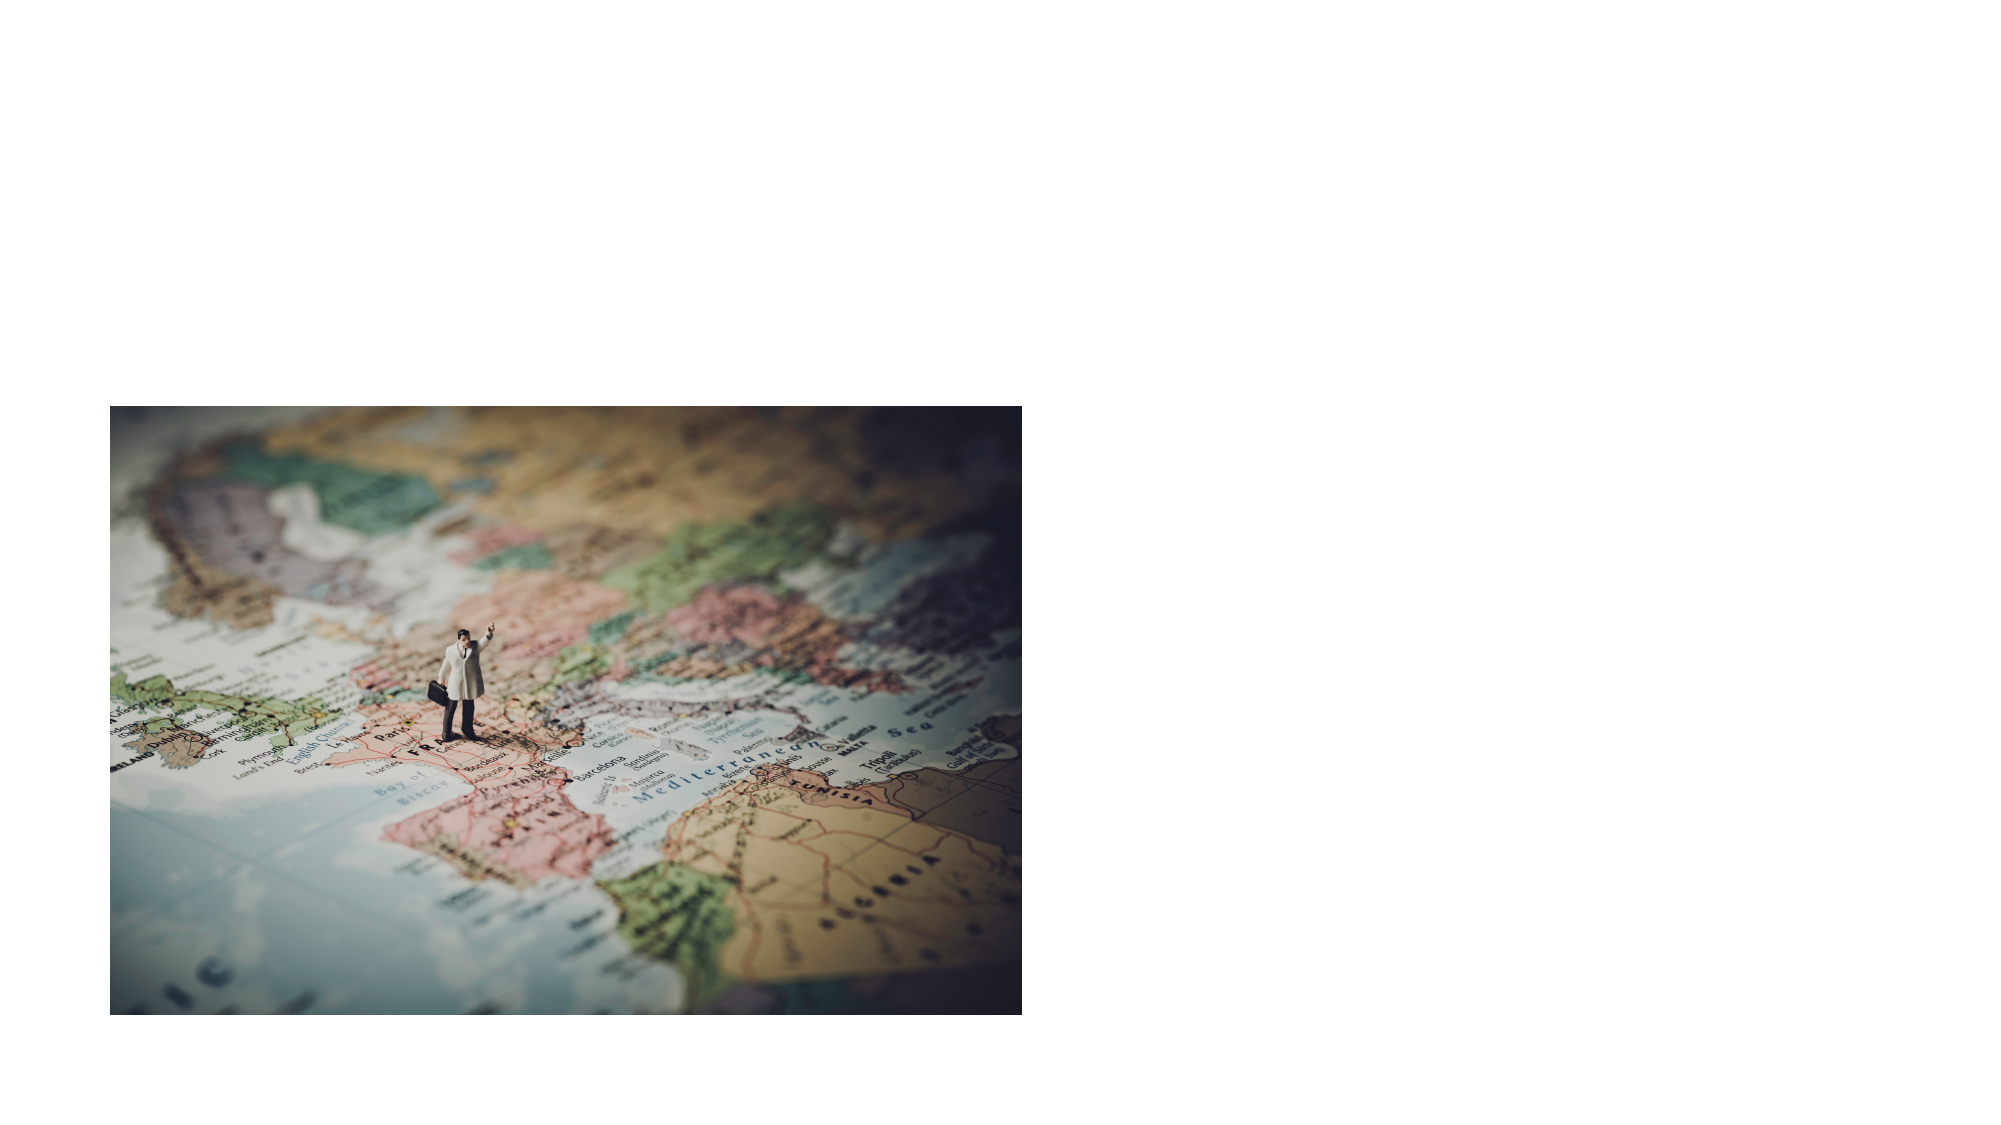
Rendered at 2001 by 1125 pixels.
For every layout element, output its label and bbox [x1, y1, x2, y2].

picture [110, 406, 1022, 1015]
